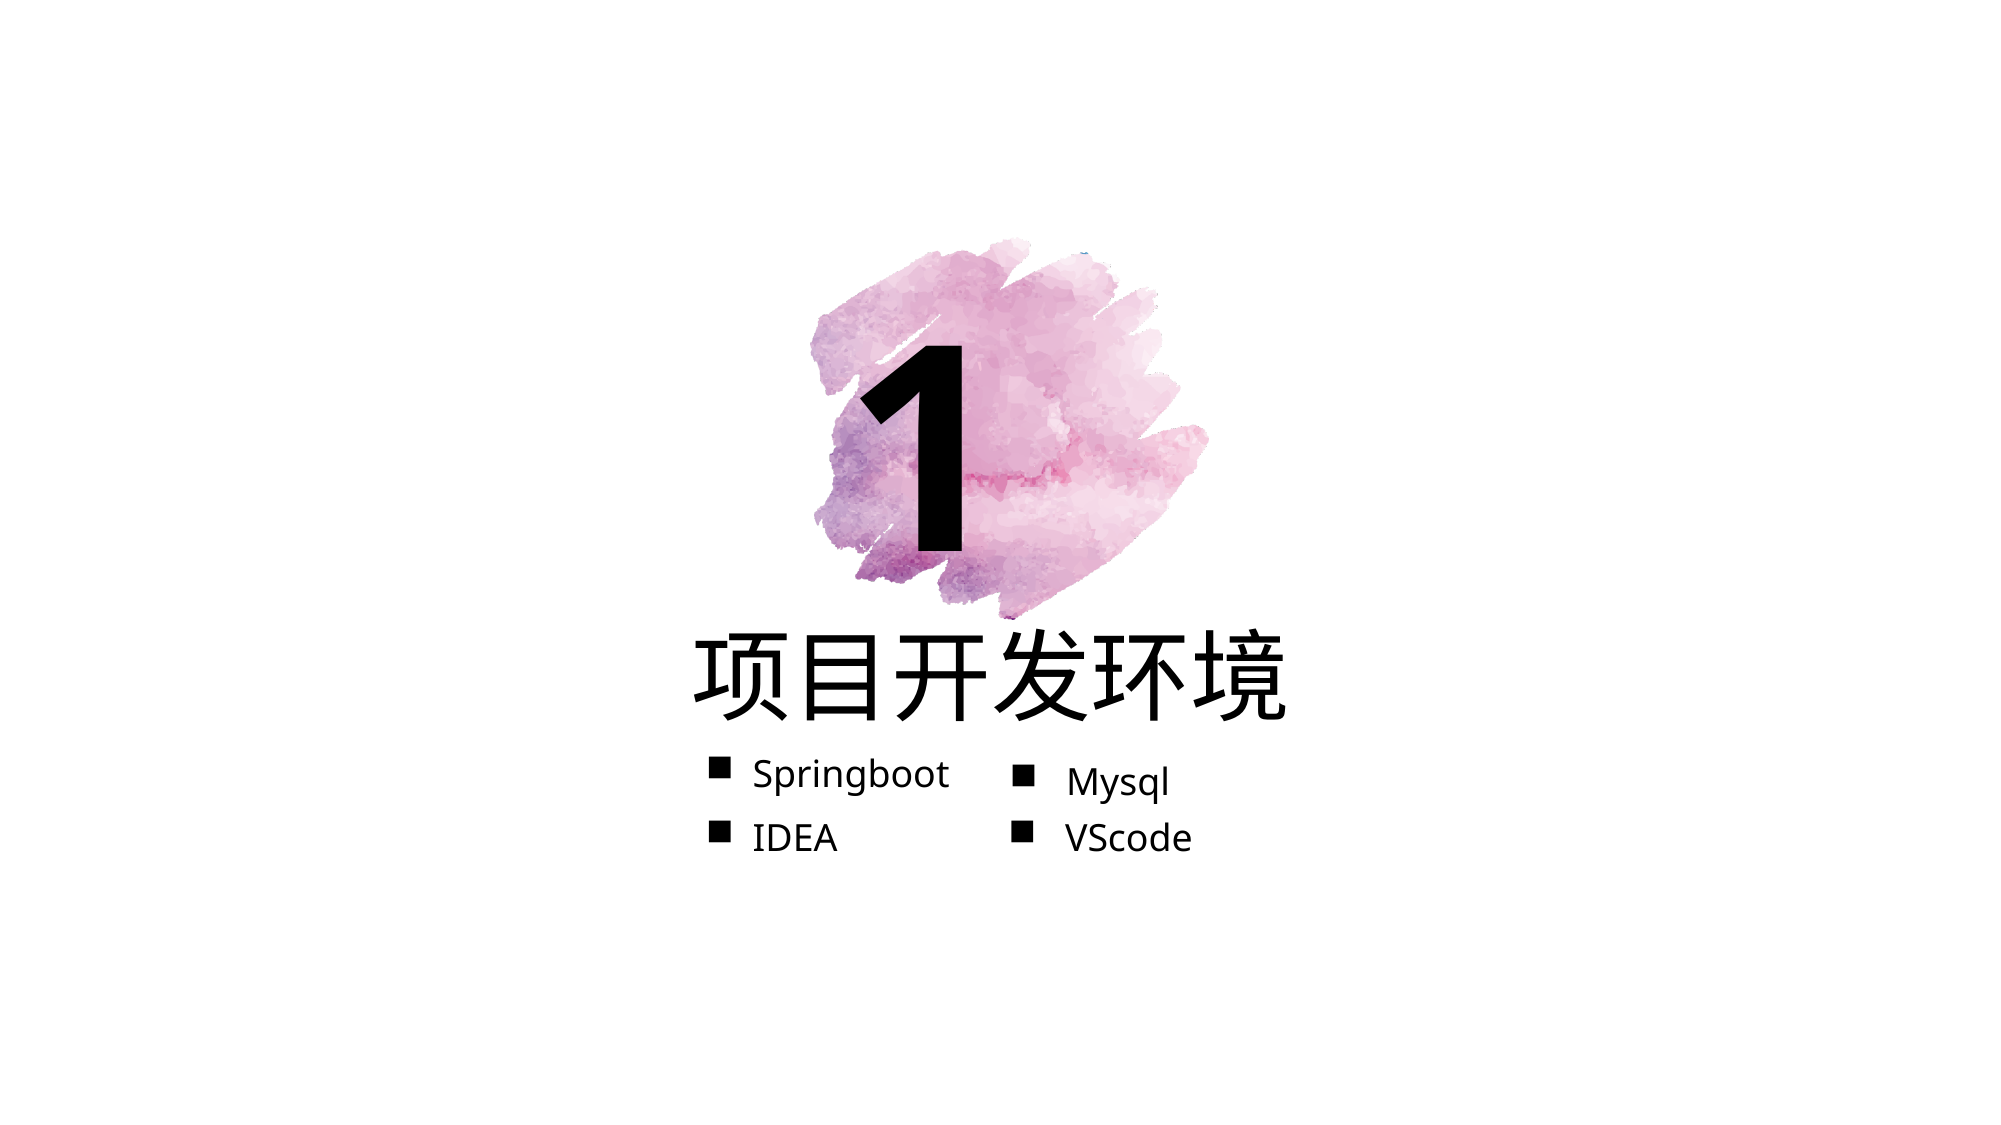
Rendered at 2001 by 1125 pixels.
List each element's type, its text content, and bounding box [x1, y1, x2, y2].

text_box Mysql [994, 750, 1287, 807]
text_box VScode [993, 806, 1268, 866]
text_box 项目开发环境 [676, 606, 1318, 742]
text_box Springboot [691, 742, 1019, 806]
picture [810, 237, 1210, 620]
text_box IDEA [691, 806, 1020, 868]
